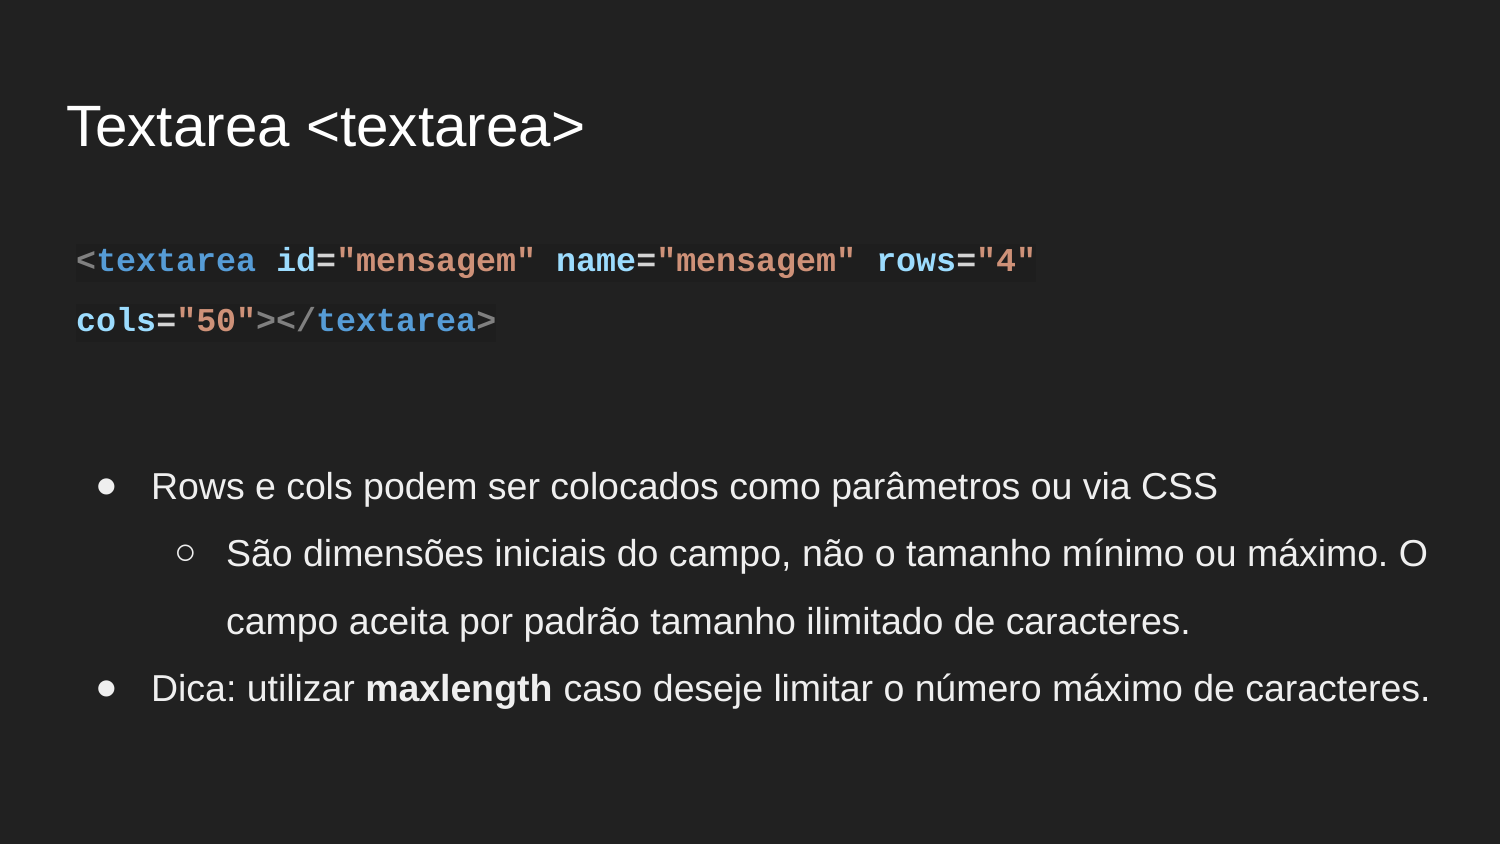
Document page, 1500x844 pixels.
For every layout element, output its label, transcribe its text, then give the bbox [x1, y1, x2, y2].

text_box Textarea <textarea> [51, 72, 1449, 167]
text_box <textarea id="mensagem" name="mensagem" rows="4" cols="50"></textarea> Rows e cols podem ser colocados como parâmetros ou via CSS São dimensões iniciais do campo, não o tamanho mínimo ou máximo. O campo aceita por padrão tamanho ilimitado de caracteres. Dica: utilizar maxlength caso deseje limitar o número máximo de caracteres. [61, 203, 1459, 696]
